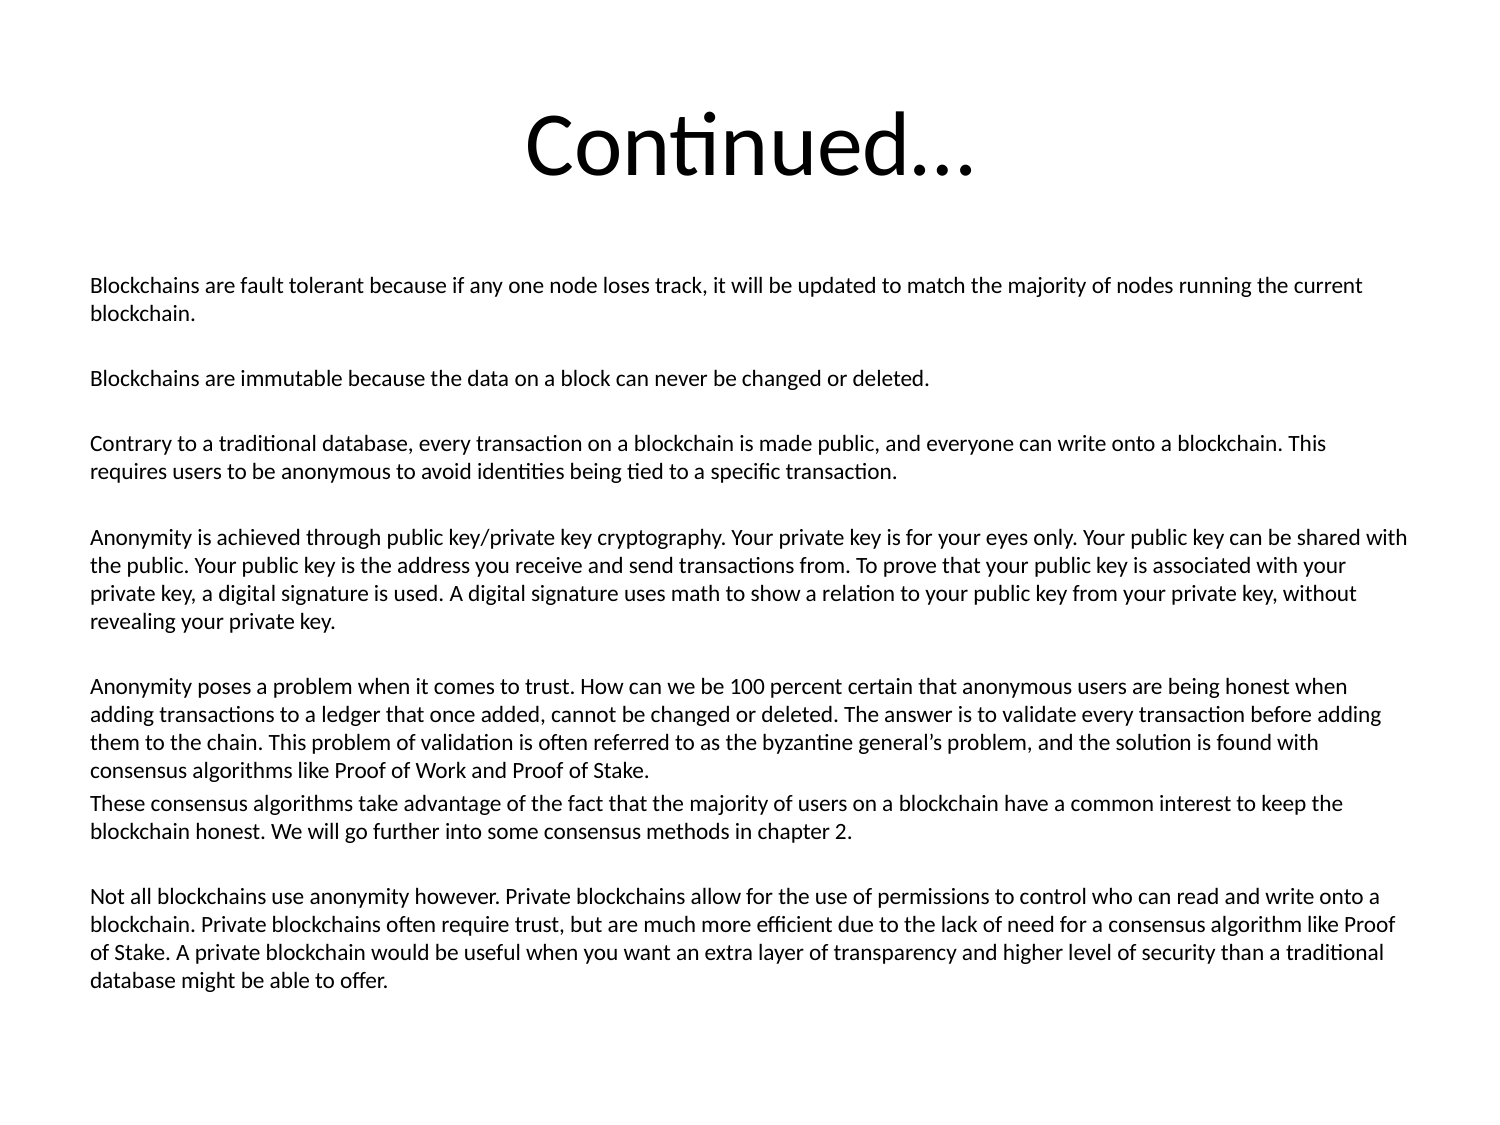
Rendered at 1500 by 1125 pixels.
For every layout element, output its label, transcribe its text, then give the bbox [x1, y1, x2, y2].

list Blockchains are fault tolerant because if any one node loses track, it will be updated to match the majority of nodes running the current blockchain. Blockchains are immutable because the data on a block can never be changed or deleted. Contrary to a traditional database, every transaction on a blockchain is made public, and everyone can write onto a blockchain. This requires users to be anonymous to avoid identities being tied to a specific transaction. Anonymity is achieved through public key/private key cryptography. Your private key is for your eyes only. Your public key can be shared with the public. Your public key is the address you receive and send transactions from. To prove that your public key is associated with your private key, a digital signature is used. A digital signature uses math to show a relation to your public key from your private key, without revealing your private key. Anonymity poses a problem when it comes to trust. How can we be 100 percent certain that anonymous users are being honest when adding transactions to a ledger that once added, cannot be changed or deleted. The answer is to validate every transaction before adding them to the chain. This problem of validation is often referred to as the byzantine general’s problem, and the solution is found with consensus algorithms like Proof of Work and Proof of Stake. These consensus algorithms take advantage of the fact that the majority of users on a blockchain have a common interest to keep the blockchain honest. We will go further into some consensus methods in chapter 2. Not all blockchains use anonymity however. Private blockchains allow for the use of permissions to control who can read and write onto a blockchain. Private blockchains often require trust, but are much more efficient due to the lack of need for a consensus algorithm like Proof of Stake. A private blockchain would be useful when you want an extra layer of transparency and higher level of security than a traditional database might be able to offer. [75, 262, 1425, 1005]
title Continued… [75, 45, 1425, 233]
